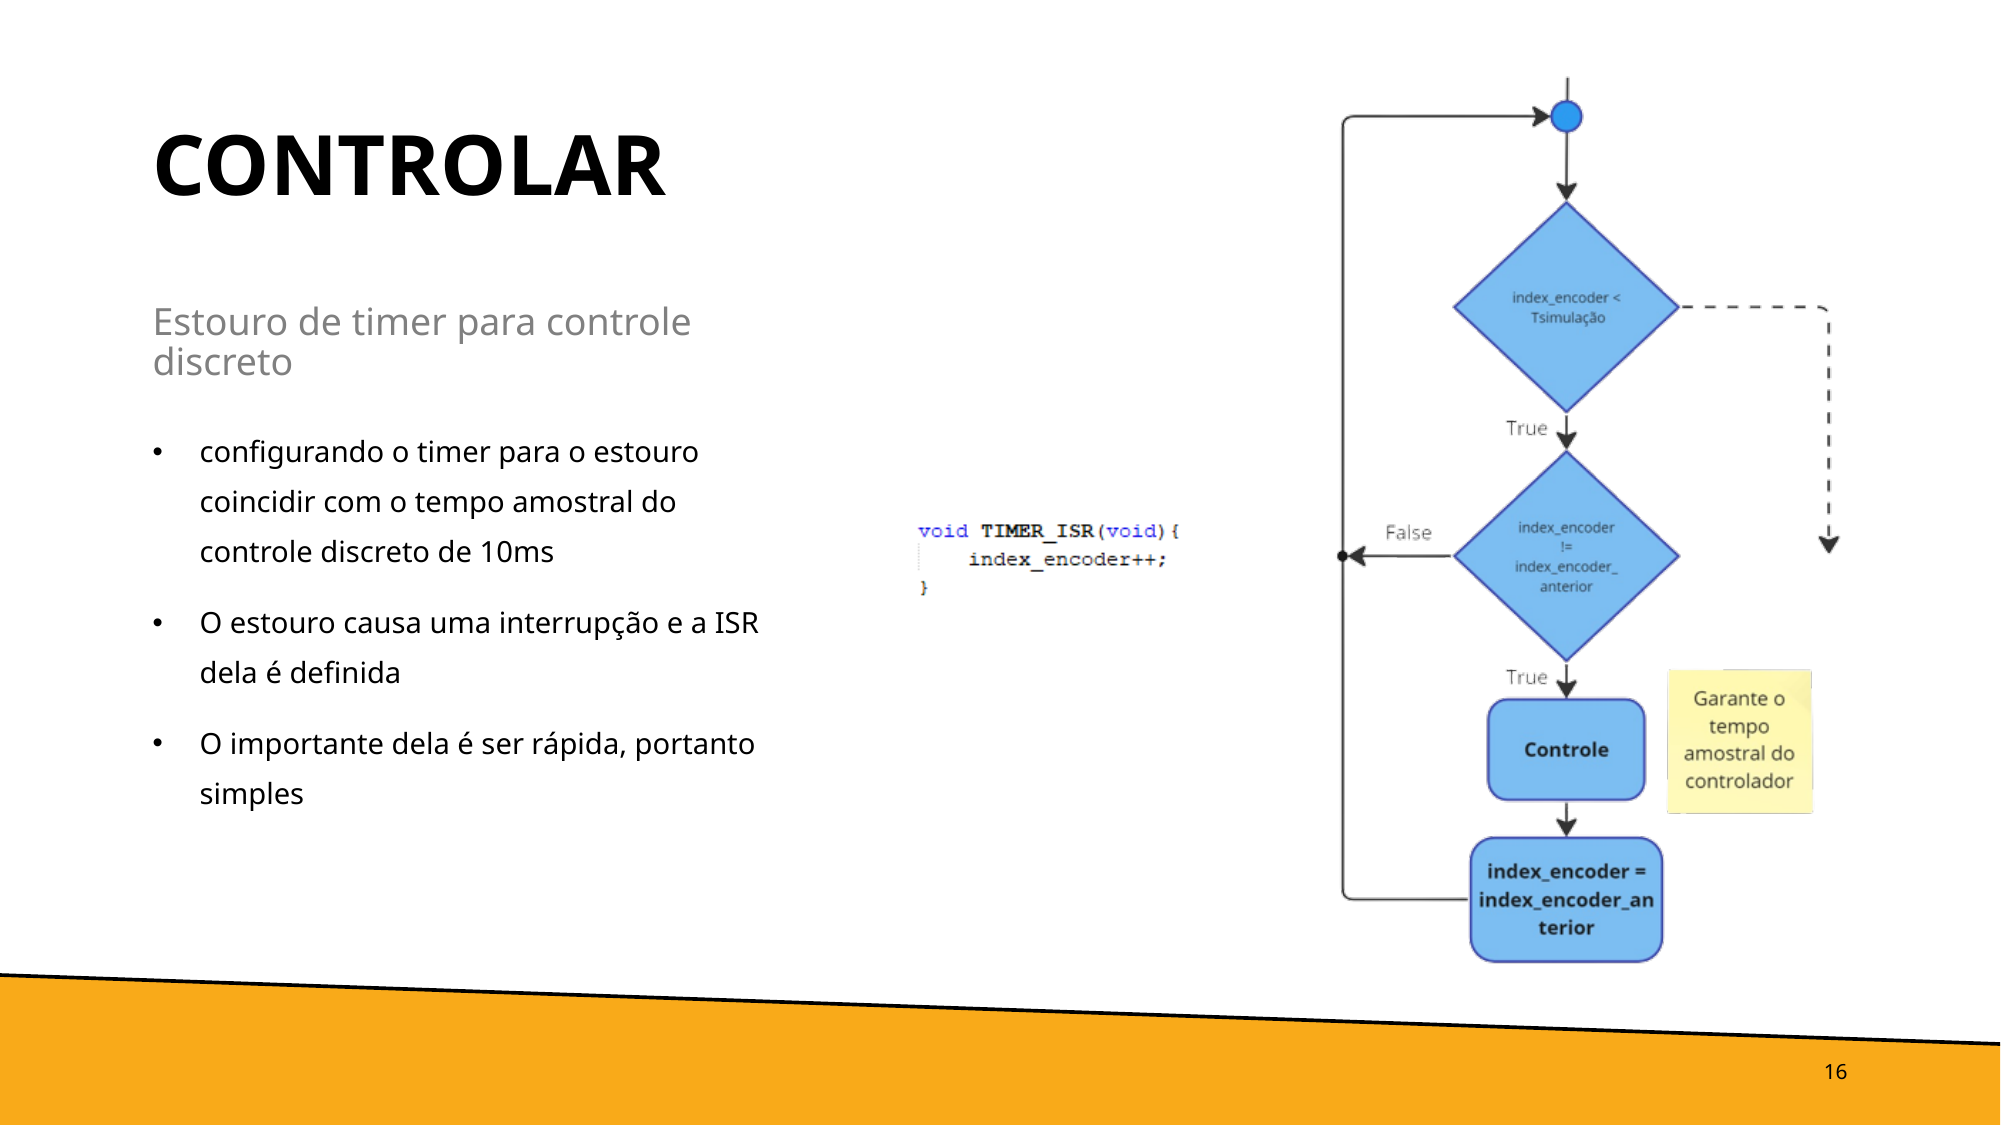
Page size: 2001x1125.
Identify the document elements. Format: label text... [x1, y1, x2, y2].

list Estouro de timer para controle discreto [137, 275, 813, 410]
title Controlar [137, 59, 1863, 278]
picture [912, 520, 1188, 605]
slide_number 16 [1412, 1042, 1863, 1103]
picture [1316, 61, 1863, 986]
list configurando o timer para o estouro coincidir com o tempo amostral do controle discreto de 10ms O estouro causa uma interrupção e a ISR dela é definida O importante dela é ser rápida, portanto simples [137, 410, 813, 917]
